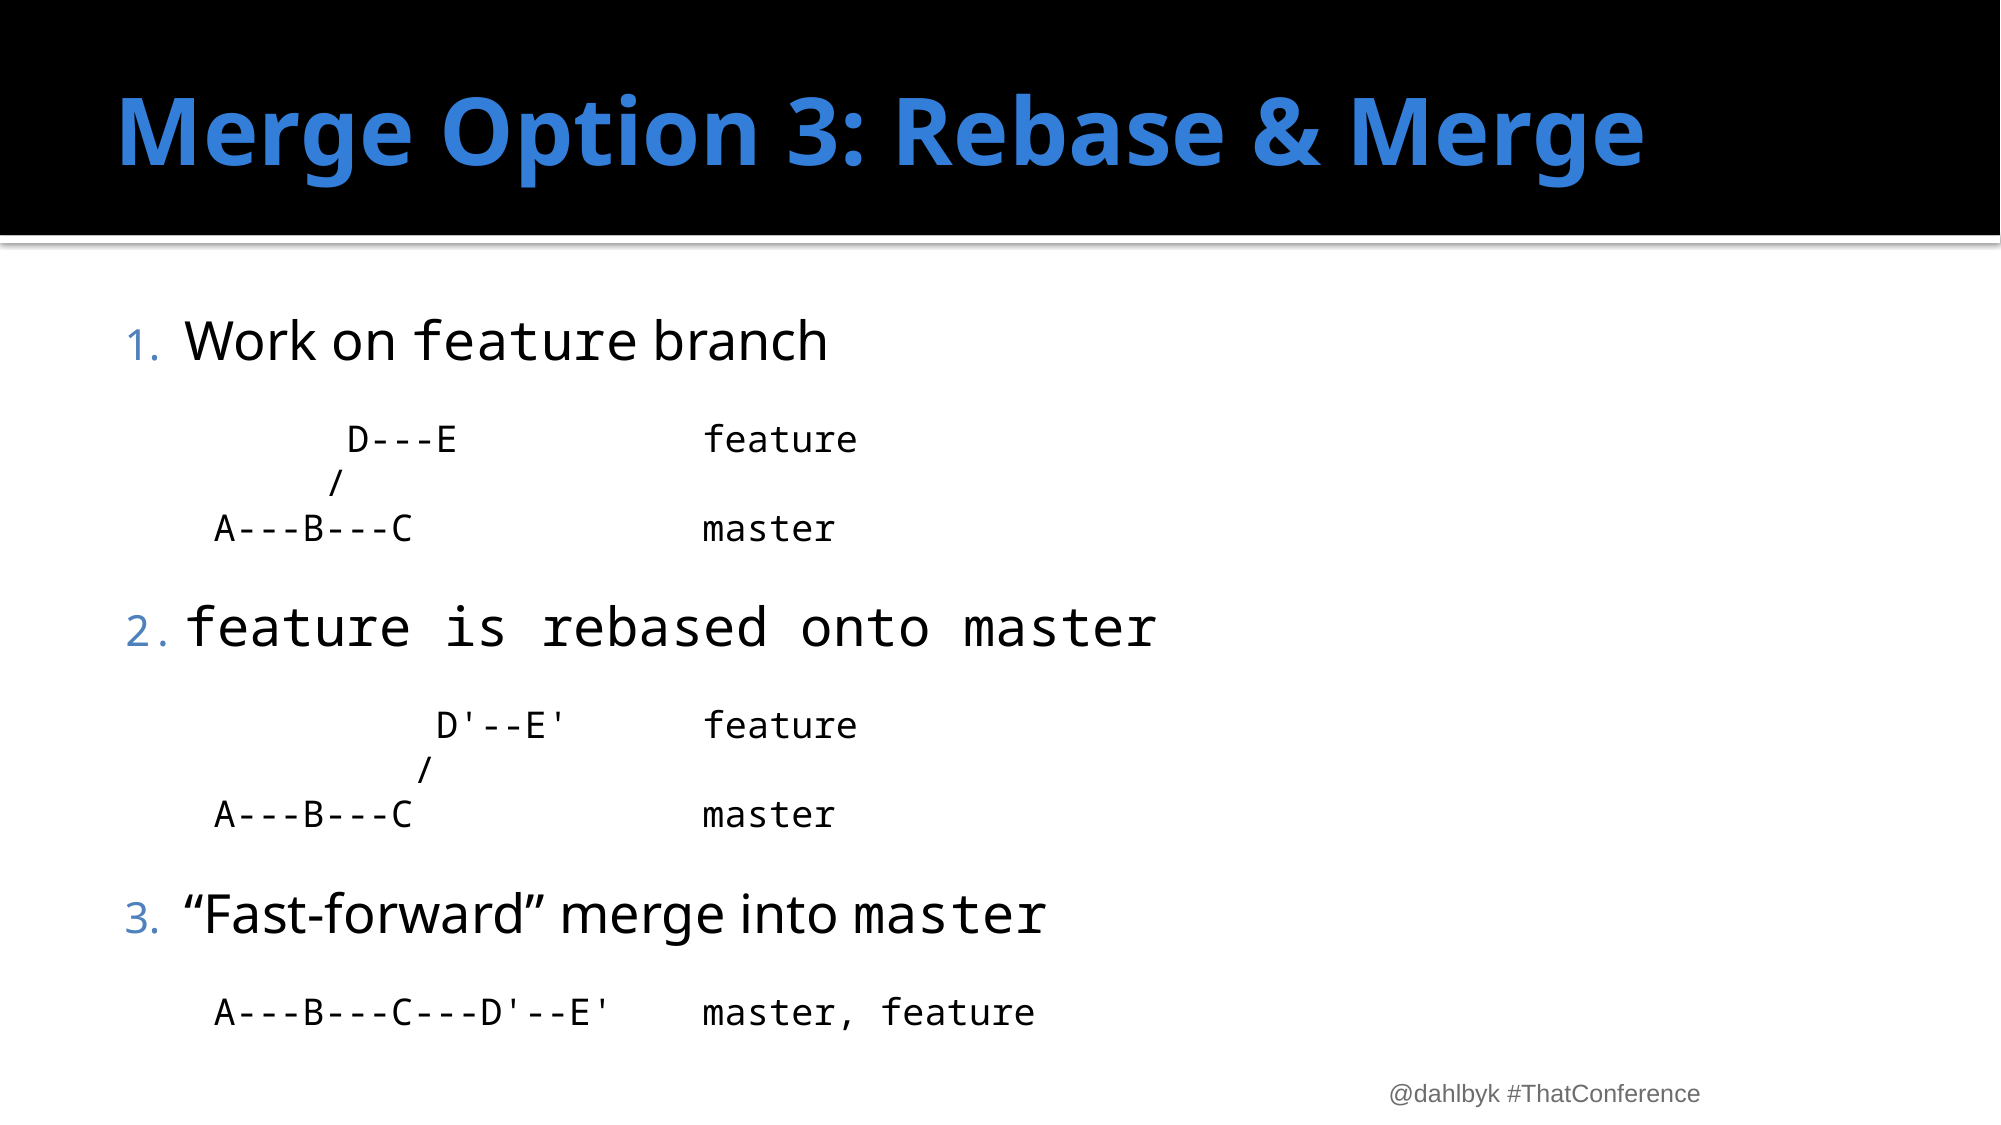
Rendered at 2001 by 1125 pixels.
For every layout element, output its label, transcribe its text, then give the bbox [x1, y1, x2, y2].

list Work on feature branch D---E feature / A---B---C master feature is rebased onto master D'--E' feature / A---B---C master “Fast-forward” merge into master A---B---C---D'--E' master, feature [99, 291, 1900, 1050]
title Merge Option 3: Rebase & Merge [99, 25, 1900, 231]
slide_number @dahlbyk #ThatConference [1325, 1062, 1717, 1108]
